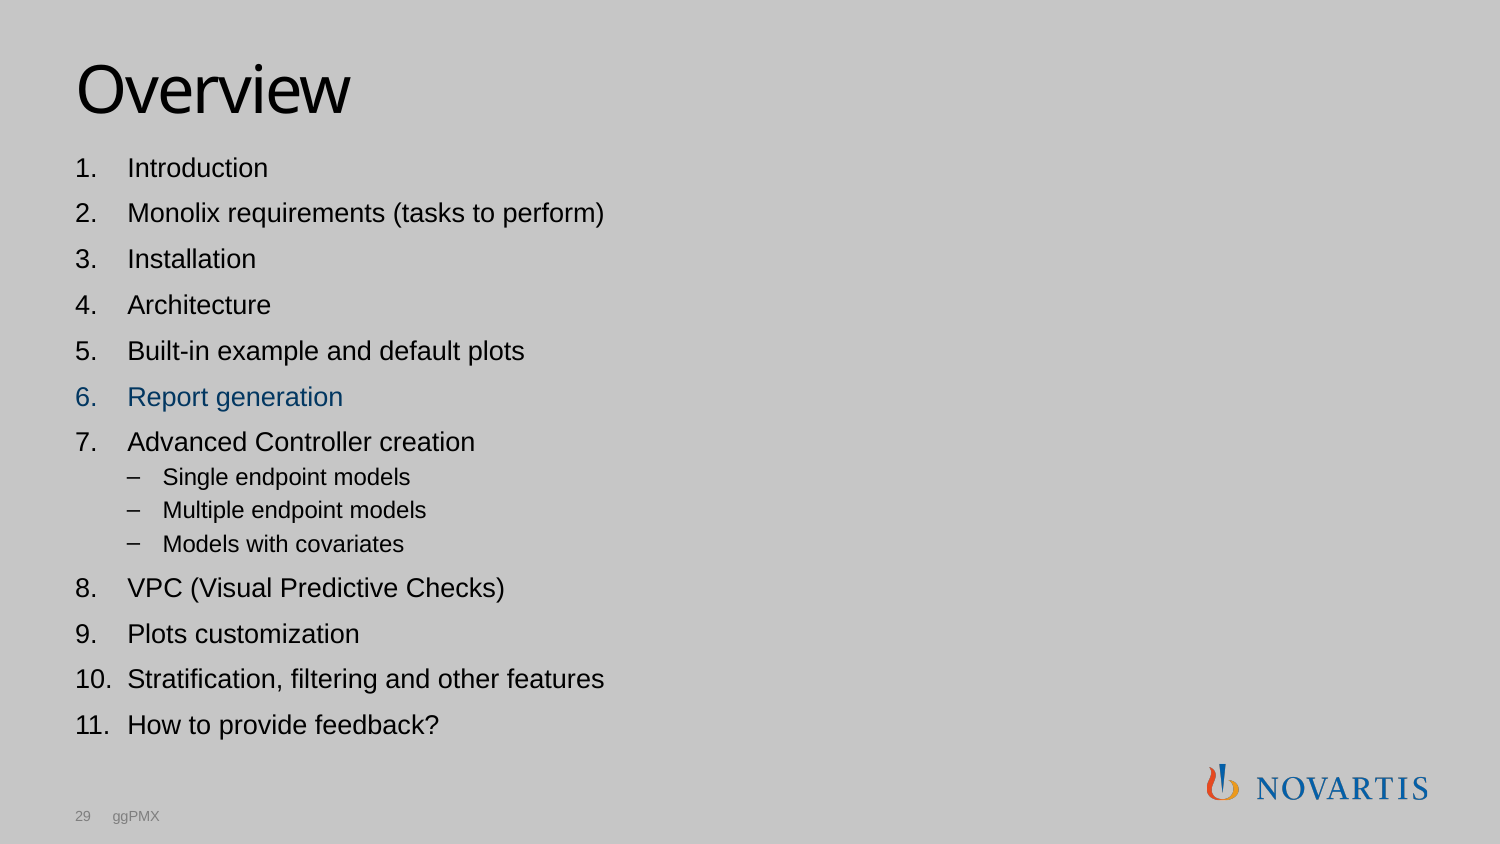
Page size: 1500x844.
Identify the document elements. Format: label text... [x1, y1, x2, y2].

title Overview [75, 56, 1425, 214]
footer ggPMX [113, 806, 735, 844]
slide_number 29 [75, 806, 113, 844]
picture [1204, 761, 1430, 803]
list Introduction Monolix requirements (tasks to perform) Installation Architecture Built-in example and default plots Report generation Advanced Controller creation Single endpoint models Multiple endpoint models Models with covariates VPC (Visual Predictive Checks) Plots customization Stratification, filtering and other features How to provide feedback? [75, 150, 1229, 743]
